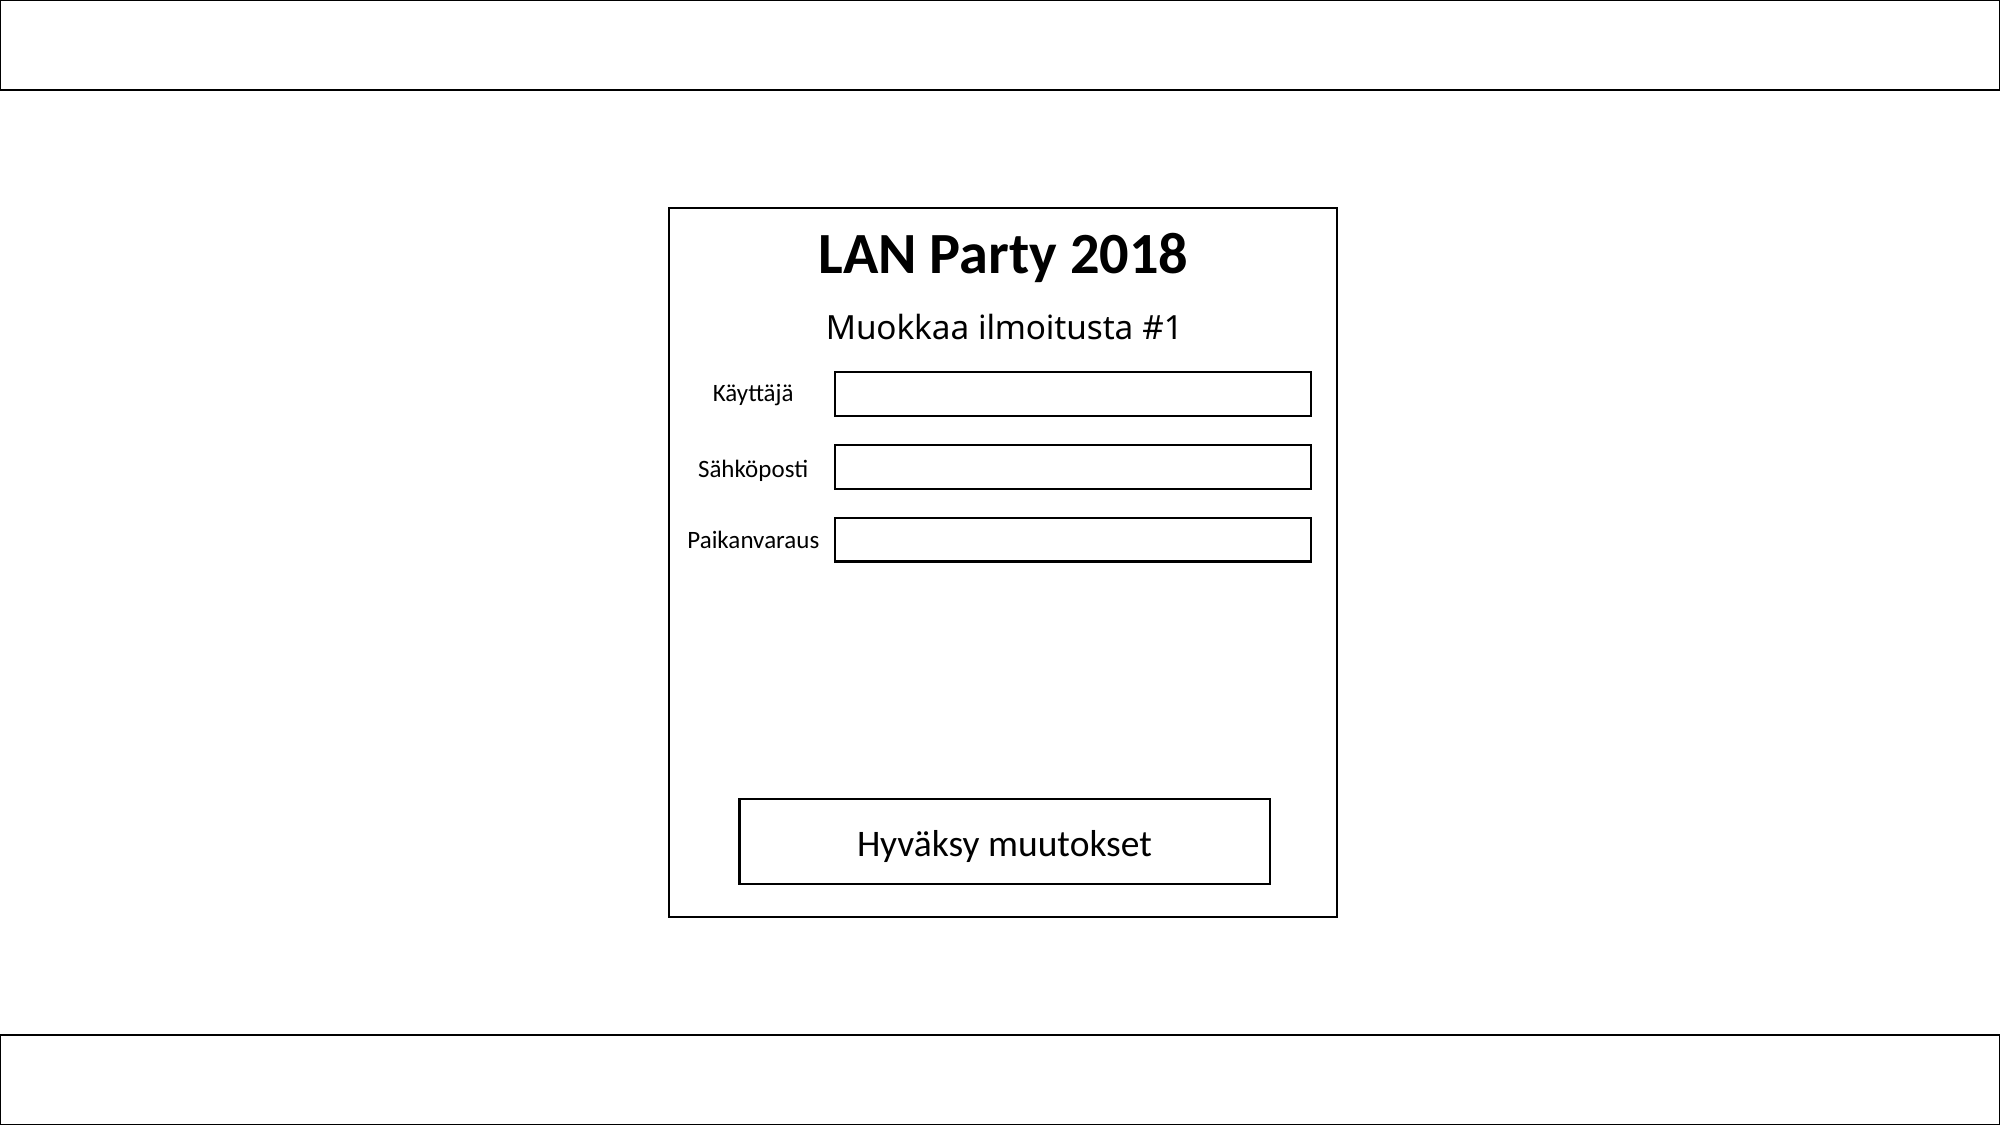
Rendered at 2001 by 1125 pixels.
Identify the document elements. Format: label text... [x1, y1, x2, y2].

text_box Sähköposti [672, 444, 835, 490]
text_box [0, 0, 2000, 91]
text_box LAN Party 2018 [669, 208, 1338, 293]
text_box [0, 1034, 2000, 1125]
text_box [834, 371, 1312, 417]
text_box Muokkaa ilmoitusta #1 [672, 299, 1337, 354]
text_box Hyväksy muutokset [738, 798, 1271, 885]
text_box [835, 444, 1312, 490]
text_box [668, 207, 1338, 918]
text_box Paikanvaraus [672, 515, 835, 561]
text_box Käyttäjä [672, 369, 835, 414]
text_box [834, 517, 1312, 563]
